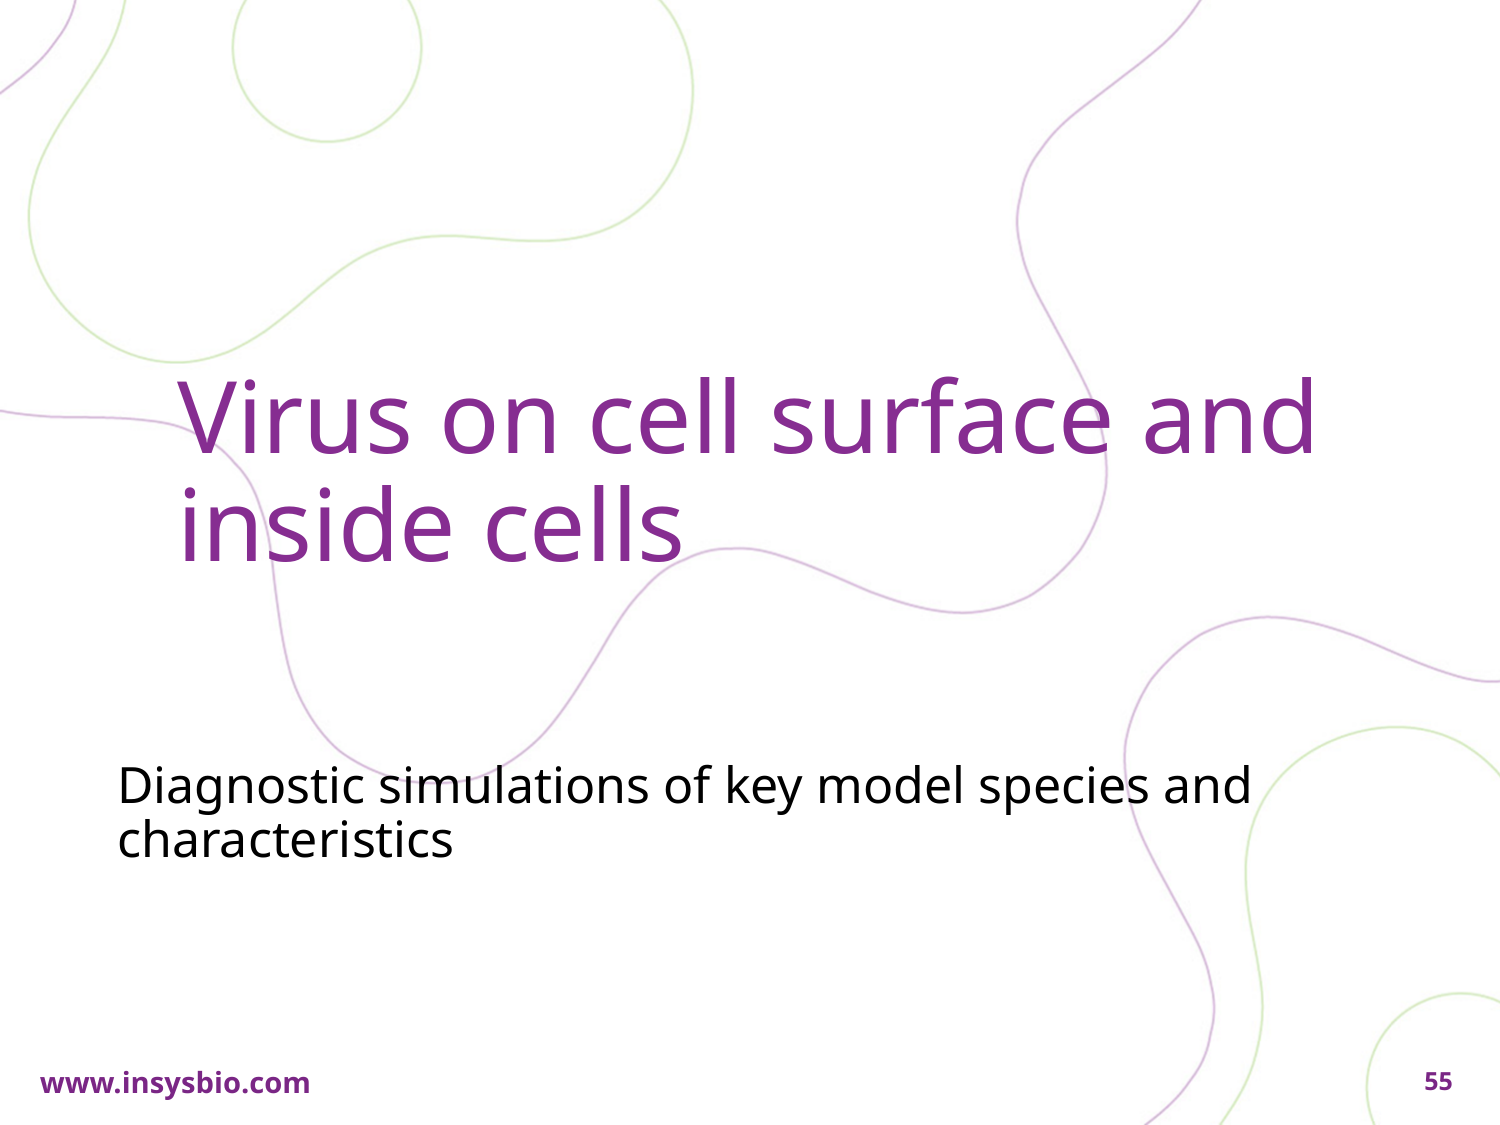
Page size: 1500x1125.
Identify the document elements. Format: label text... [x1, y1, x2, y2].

title Virus on cell surface and inside cells [102, 241, 1397, 710]
list Diagnostic simulations of key model species and characteristics [102, 752, 1397, 999]
slide_number 55 [1130, 1052, 1468, 1113]
